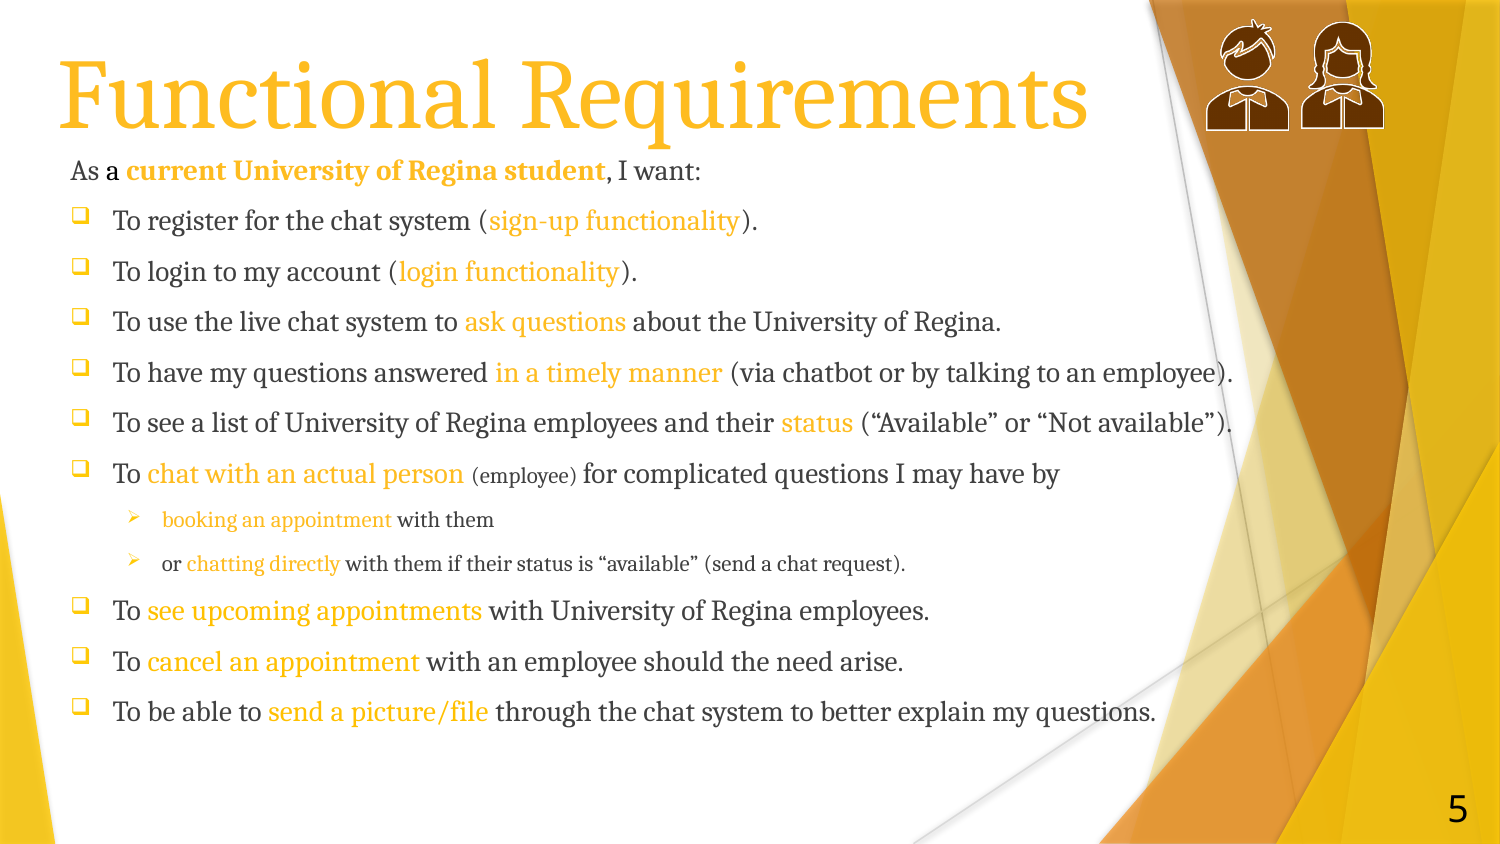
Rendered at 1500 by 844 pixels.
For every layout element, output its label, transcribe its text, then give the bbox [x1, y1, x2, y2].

list As a current University of Regina student, I want: To register for the chat system (sign-up functionality). To login to my account (login functionality). To use the live chat system to ask questions about the University of Regina. To have my questions answered in a timely manner (via chatbot or by talking to an employee). To see a list of University of Regina employees and their status (“Available” or “Not available”). To chat with an actual person (employee) for complicated questions I may have by booking an appointment with them or chatting directly with them if their status is “available” (send a chat request). To see upcoming appointments with University of Regina employees. To cancel an appointment with an employee should the need arise. To be able to send a picture/file through the chat system to better explain my questions. [55, 143, 1276, 803]
slide_number 5 [1399, 788, 1484, 833]
picture [1172, 0, 1418, 152]
title Functional Requirements [42, 21, 1167, 184]
